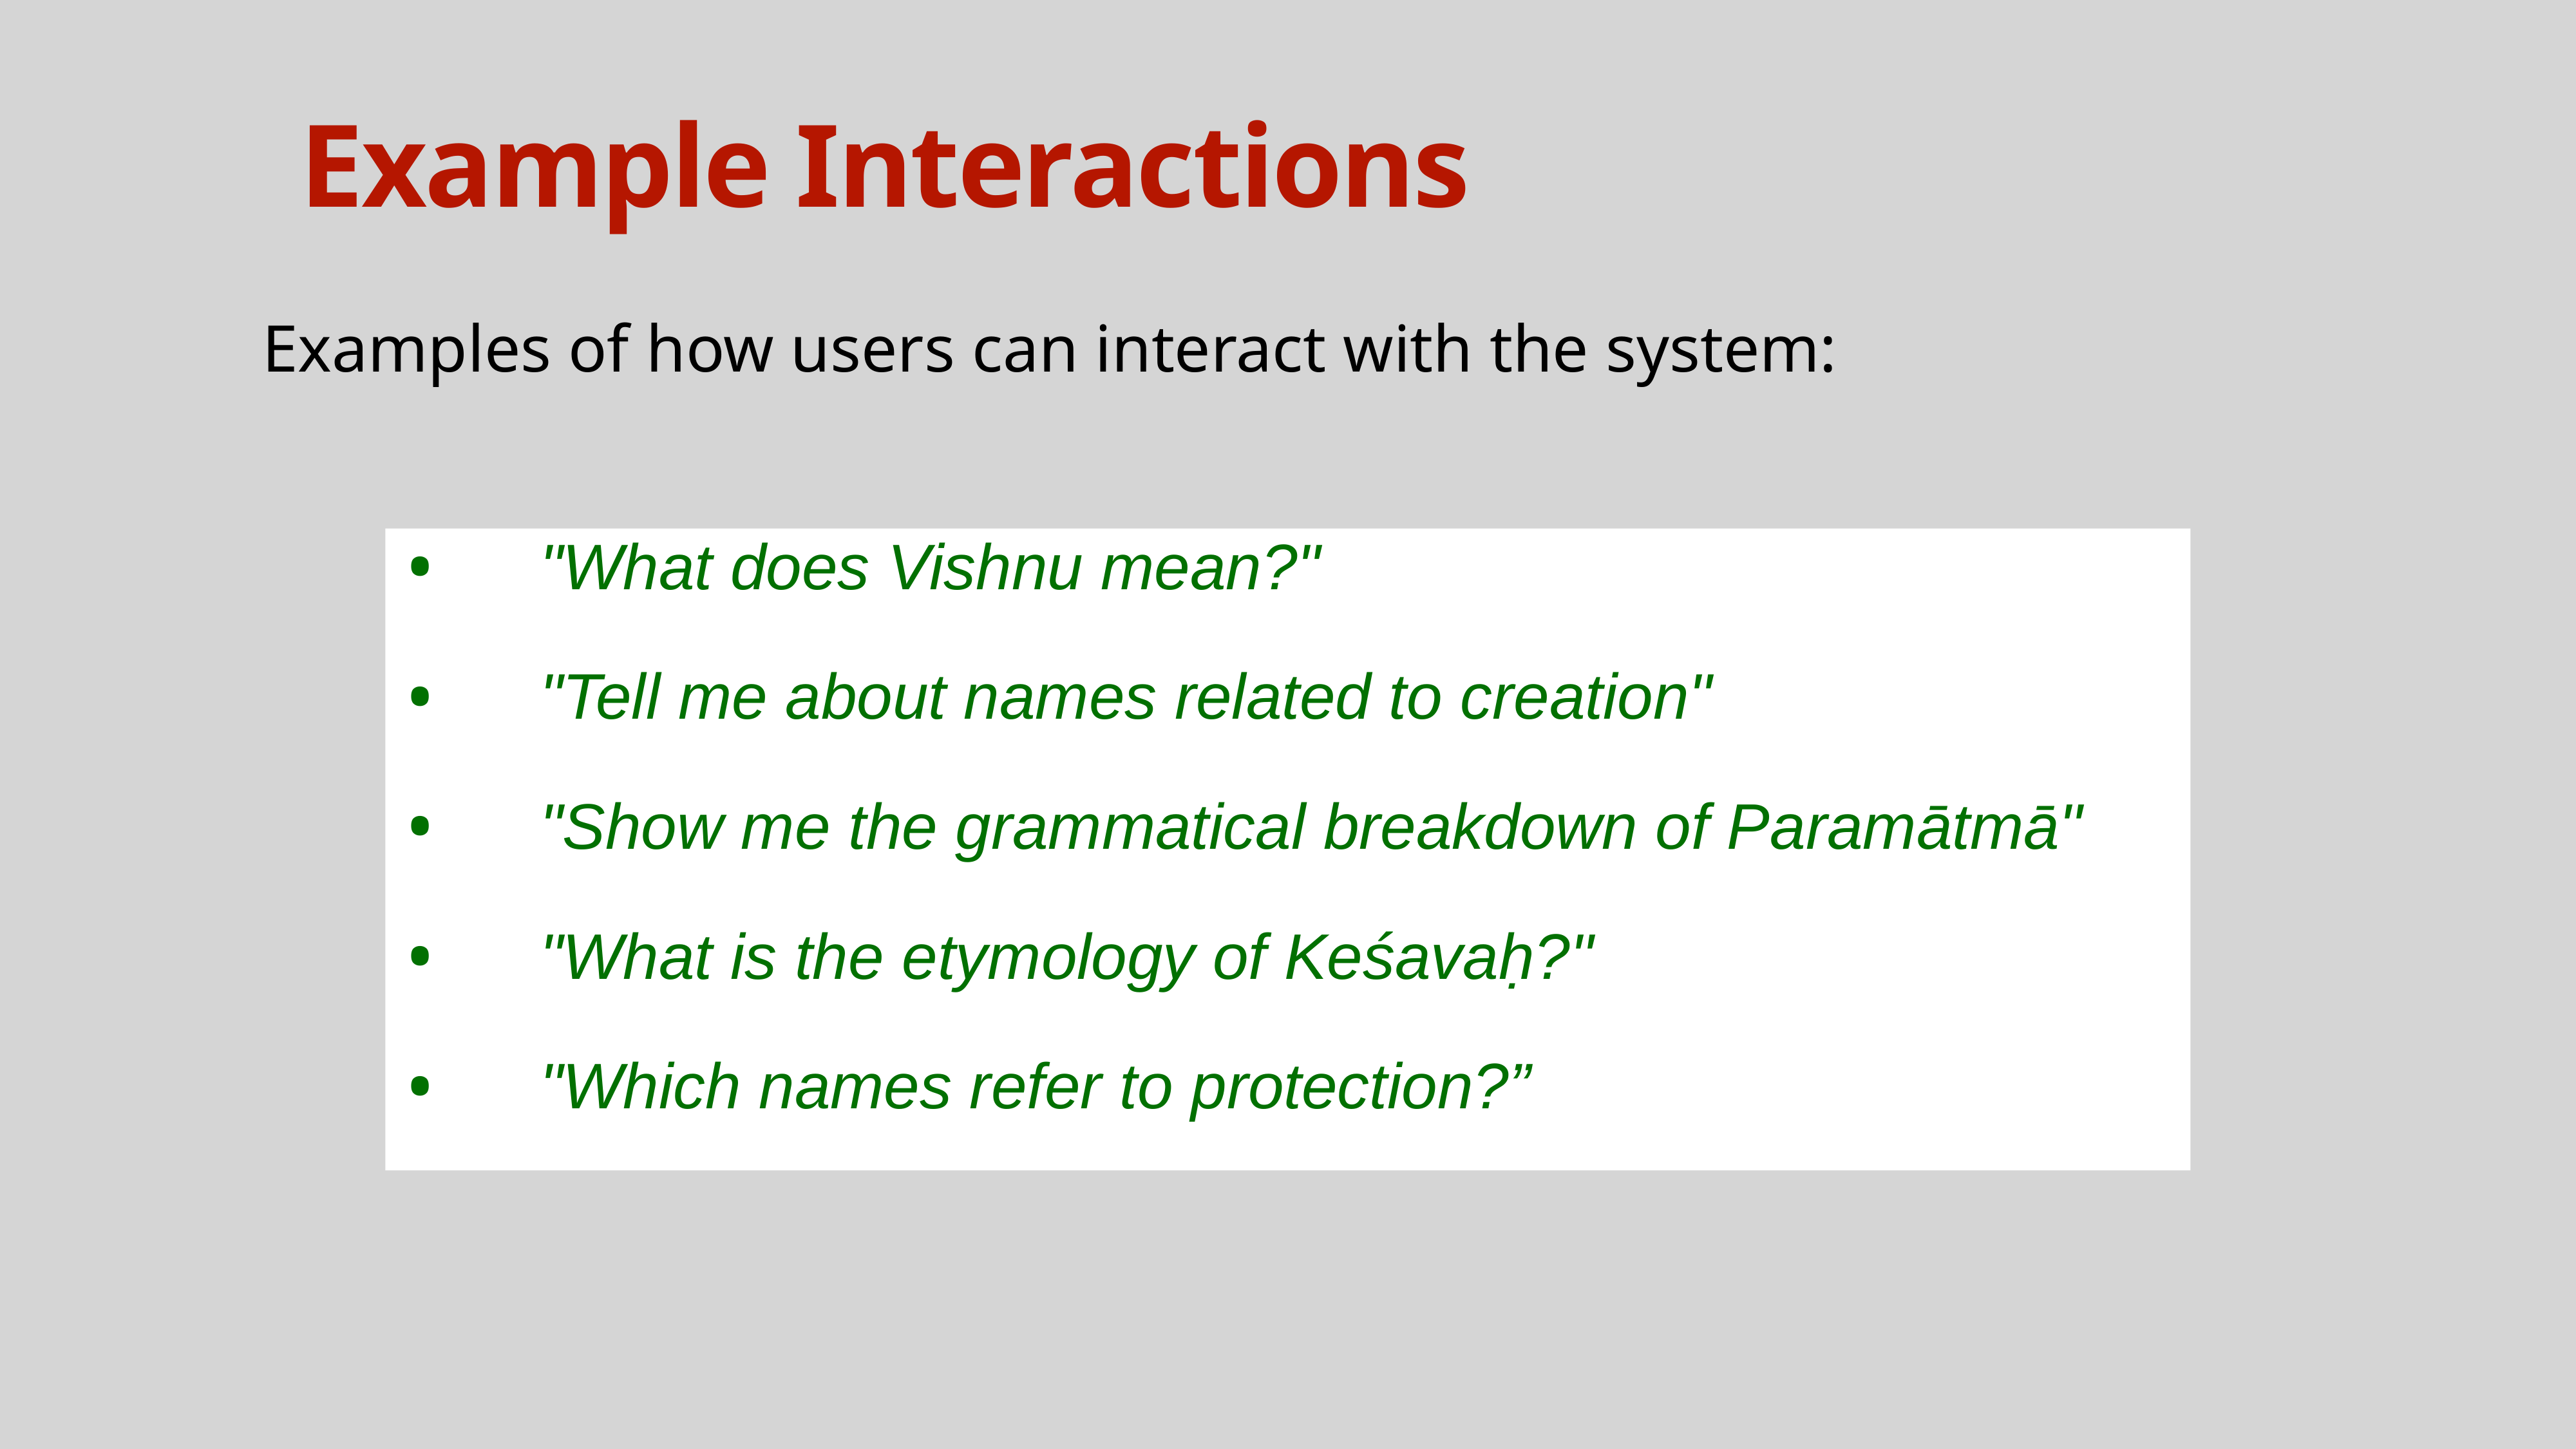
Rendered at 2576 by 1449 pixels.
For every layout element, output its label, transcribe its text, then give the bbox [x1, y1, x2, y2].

text_box Examples of how users can interact with the system: [256, 310, 1844, 391]
title Example Interactions [294, 113, 1992, 267]
list "What does Vishnu mean?" "Tell me about names related to creation" "Show me the grammatical breakdown of Paramātmā" "What is the etymology of Keśavaḥ?" "Which names refer to protection?” [384, 528, 2191, 1171]
